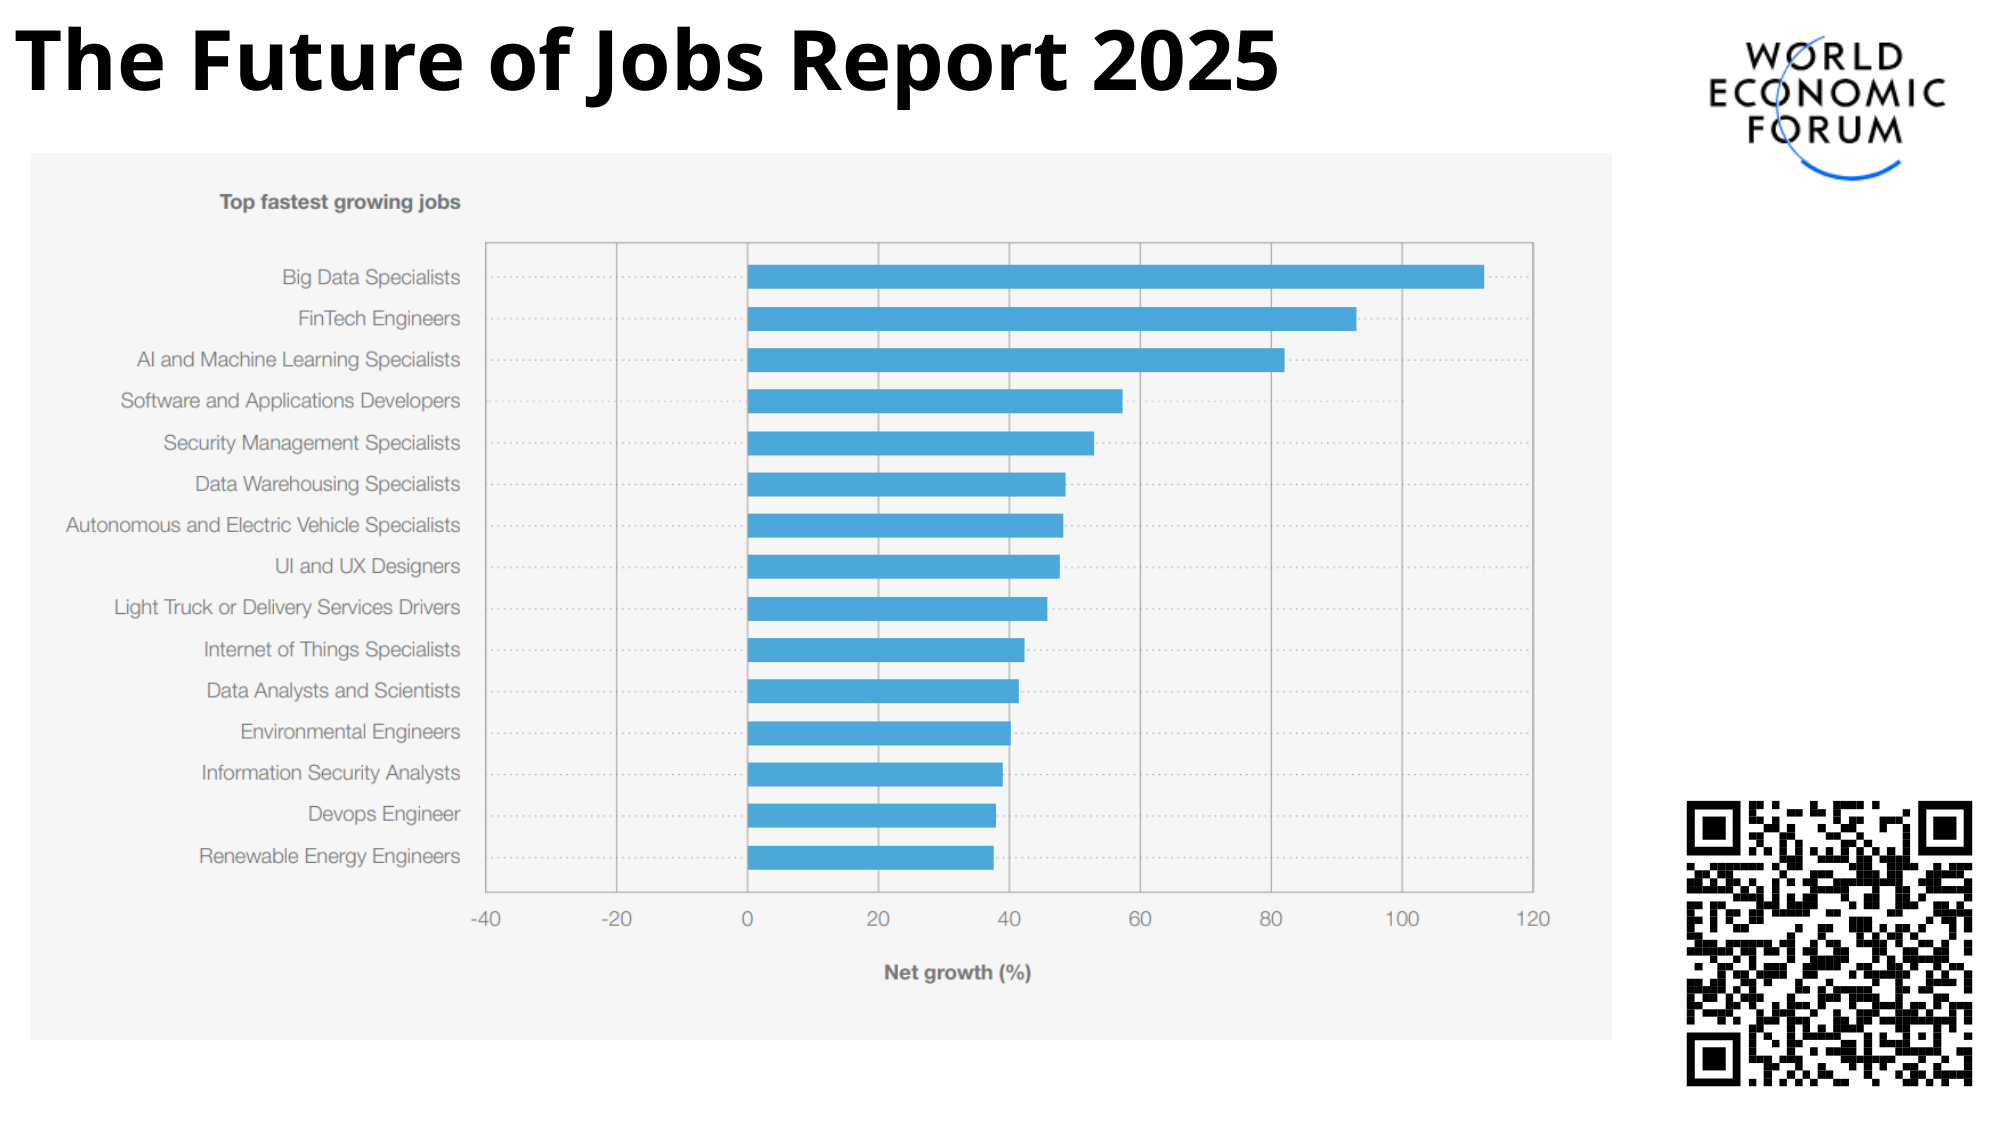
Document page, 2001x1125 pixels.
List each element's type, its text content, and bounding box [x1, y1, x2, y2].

picture [1682, 0, 1986, 211]
picture [1672, 789, 1986, 1103]
picture [29, 153, 1612, 1040]
text_box The Future of Jobs Report 2025 [0, 0, 1682, 115]
